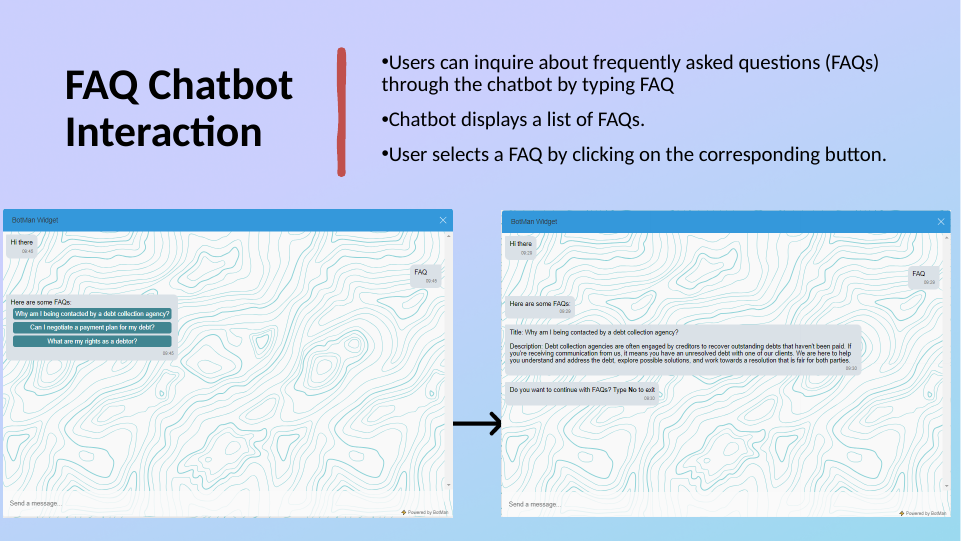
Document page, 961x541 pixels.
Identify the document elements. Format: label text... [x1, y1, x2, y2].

text_box [0, 0, 961, 541]
picture [2, 209, 951, 519]
title FAQ Chatbot Interaction [49, 30, 320, 188]
text_box [338, 48, 345, 176]
text_box Users can inquire about frequently asked questions (FAQs) through the chatbot by typing FAQ Chatbot displays a list of FAQs. User selects a FAQ by clicking on the corresponding button. [366, 30, 910, 188]
